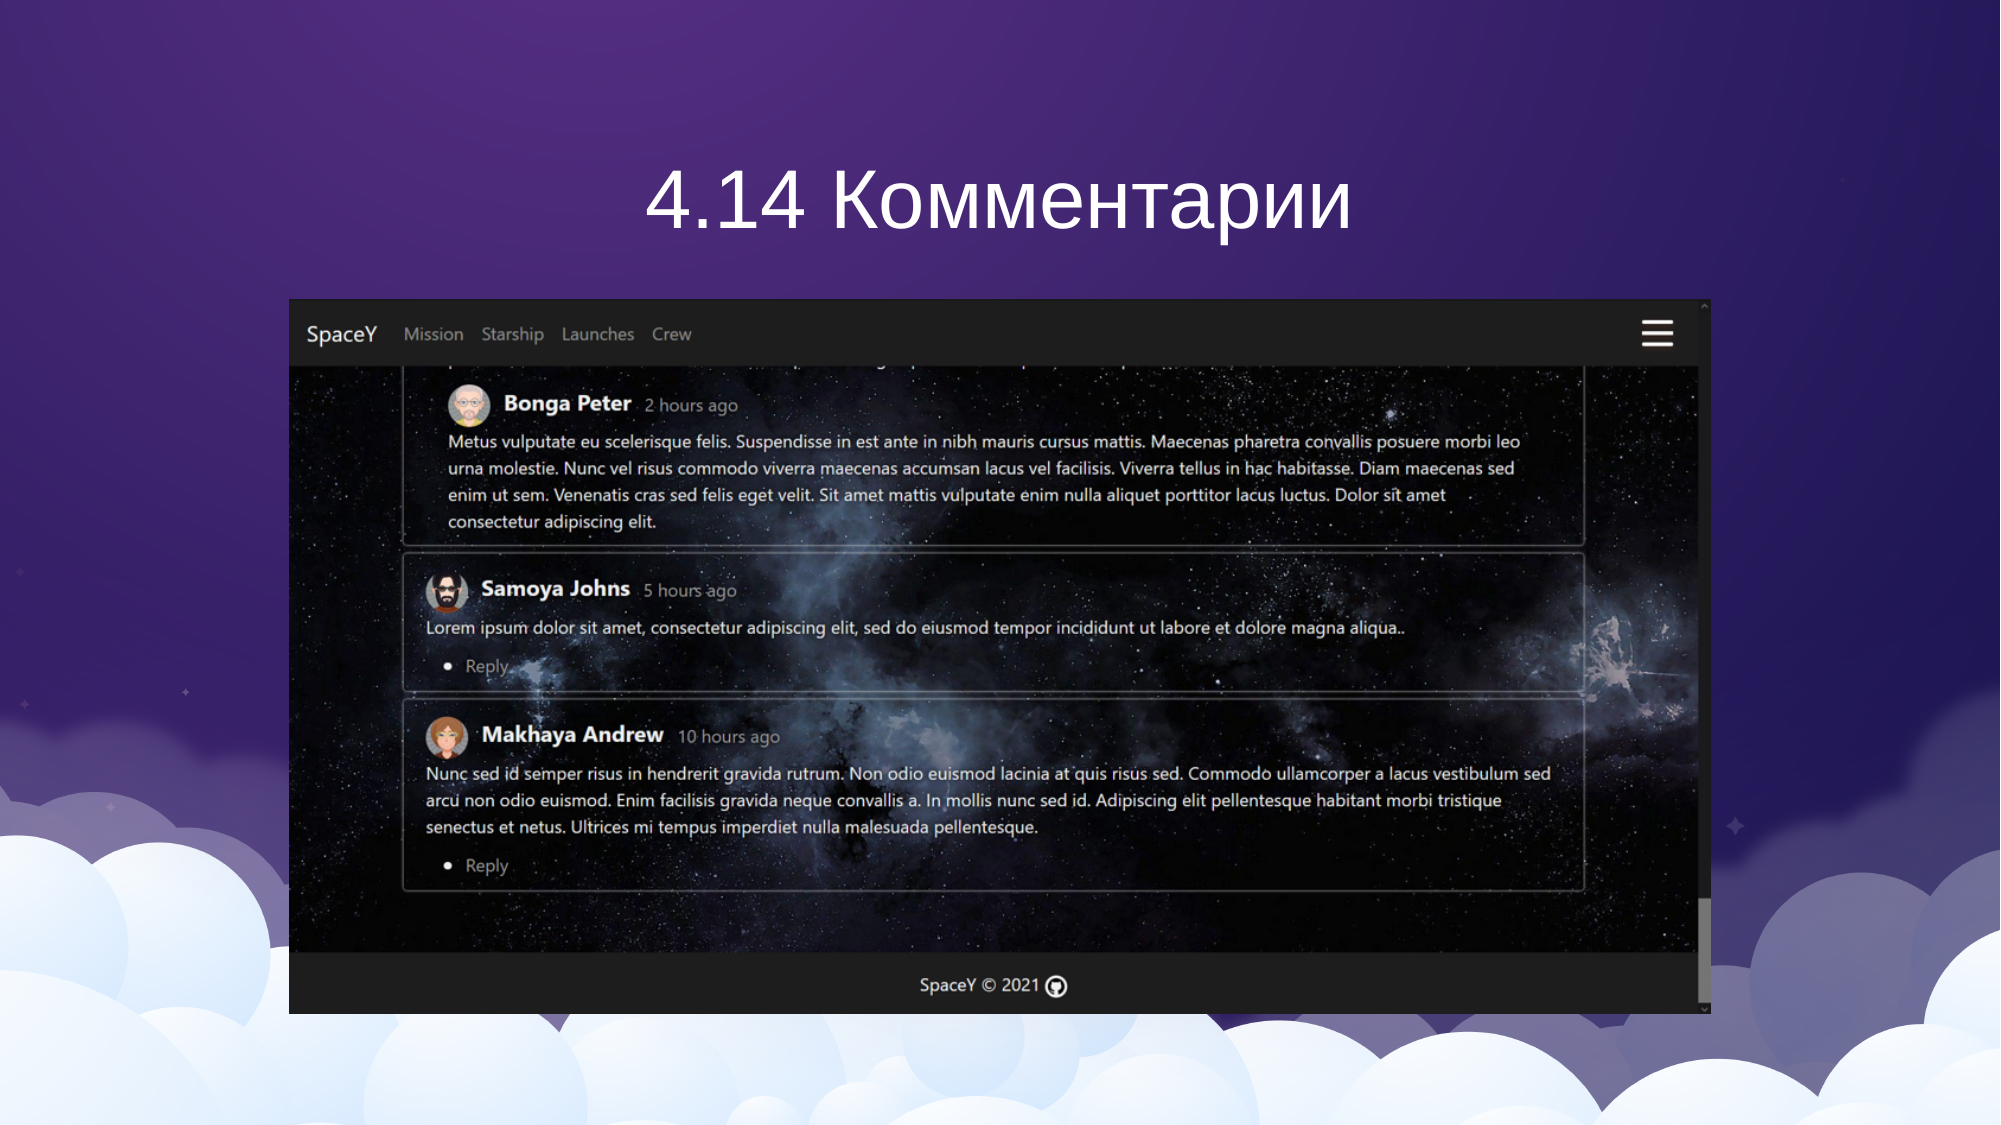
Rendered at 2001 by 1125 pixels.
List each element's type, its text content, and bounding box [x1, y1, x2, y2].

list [289, 299, 1711, 1014]
title 4.14 Комментарии [142, 96, 1858, 307]
picture [0, 0, 2000, 1125]
